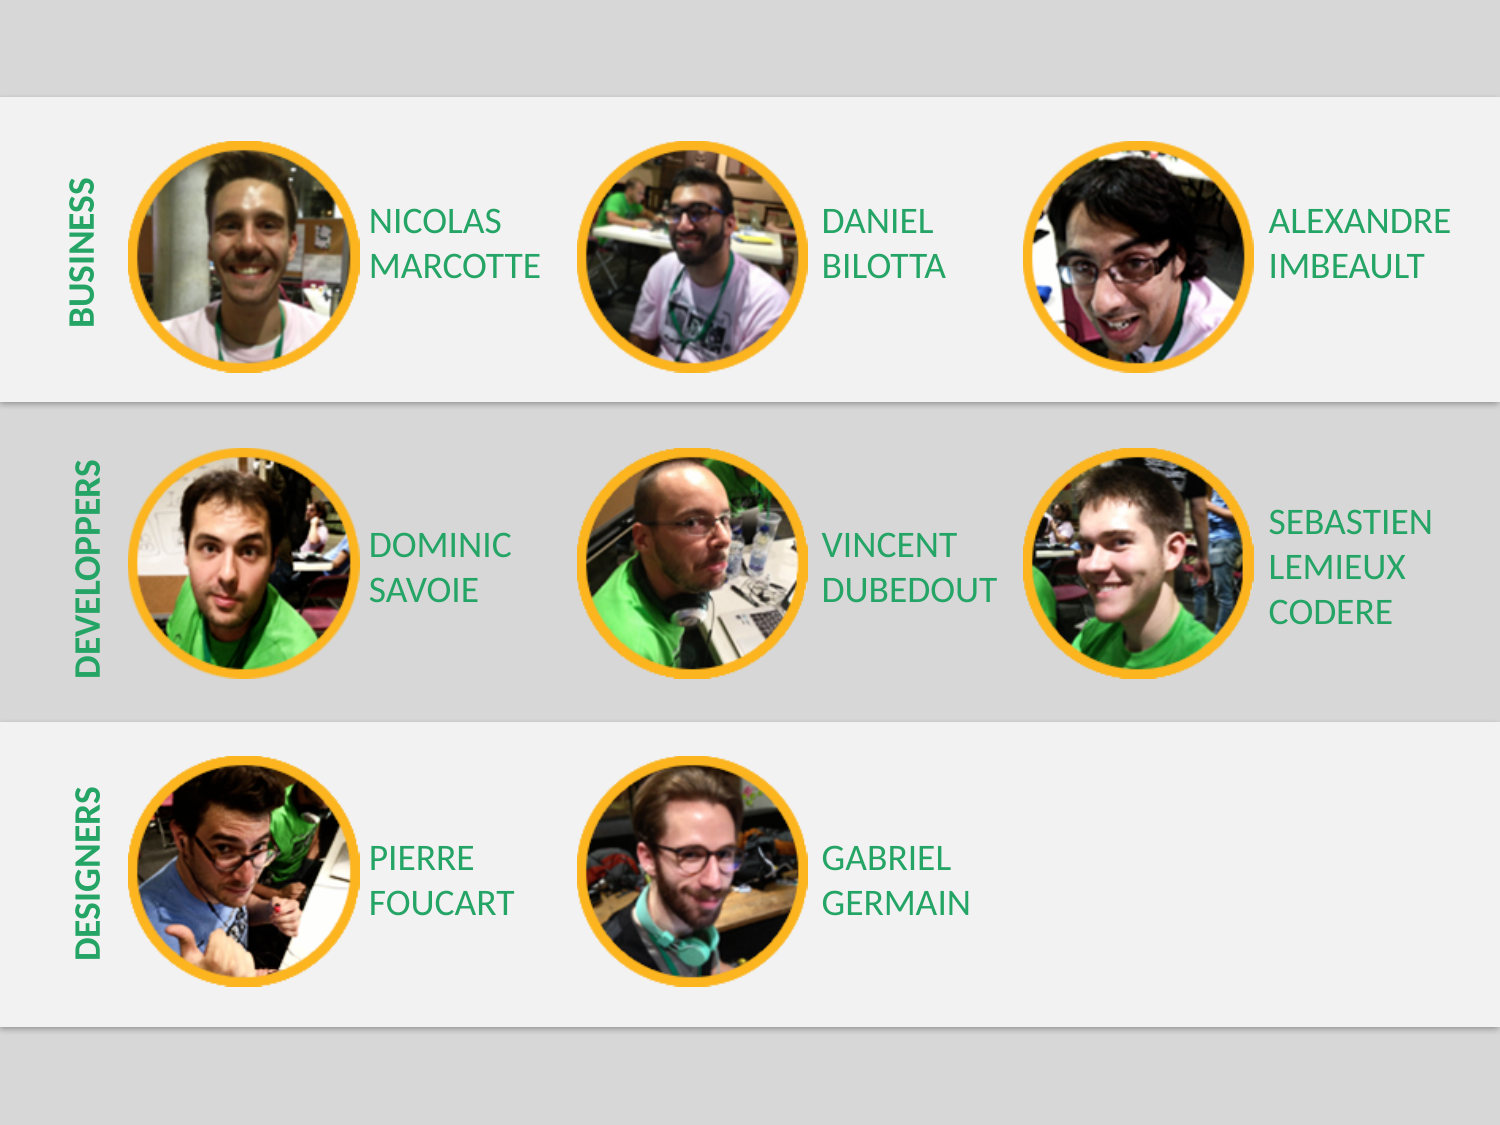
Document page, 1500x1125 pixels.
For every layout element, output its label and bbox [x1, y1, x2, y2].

text_box [54, 435, 1485, 694]
text_box [0, 721, 1500, 1028]
text_box [0, 96, 1500, 403]
